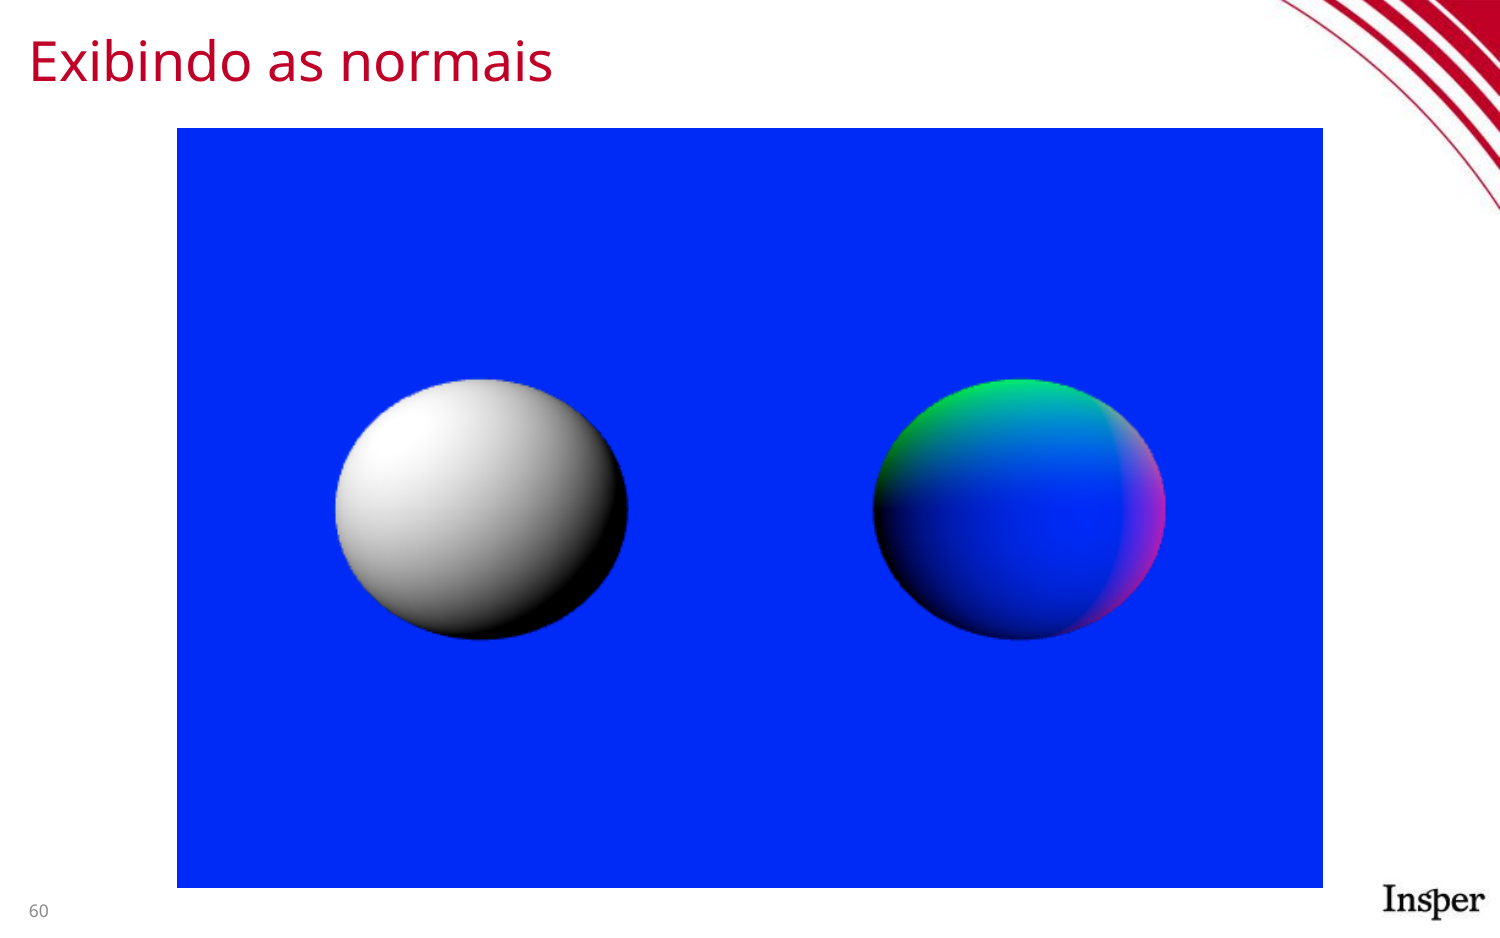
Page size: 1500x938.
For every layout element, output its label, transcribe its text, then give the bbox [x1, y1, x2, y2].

picture [177, 0, 1500, 938]
title Exibindo as normais [13, 18, 1397, 104]
slide_number 60 [0, 887, 78, 938]
